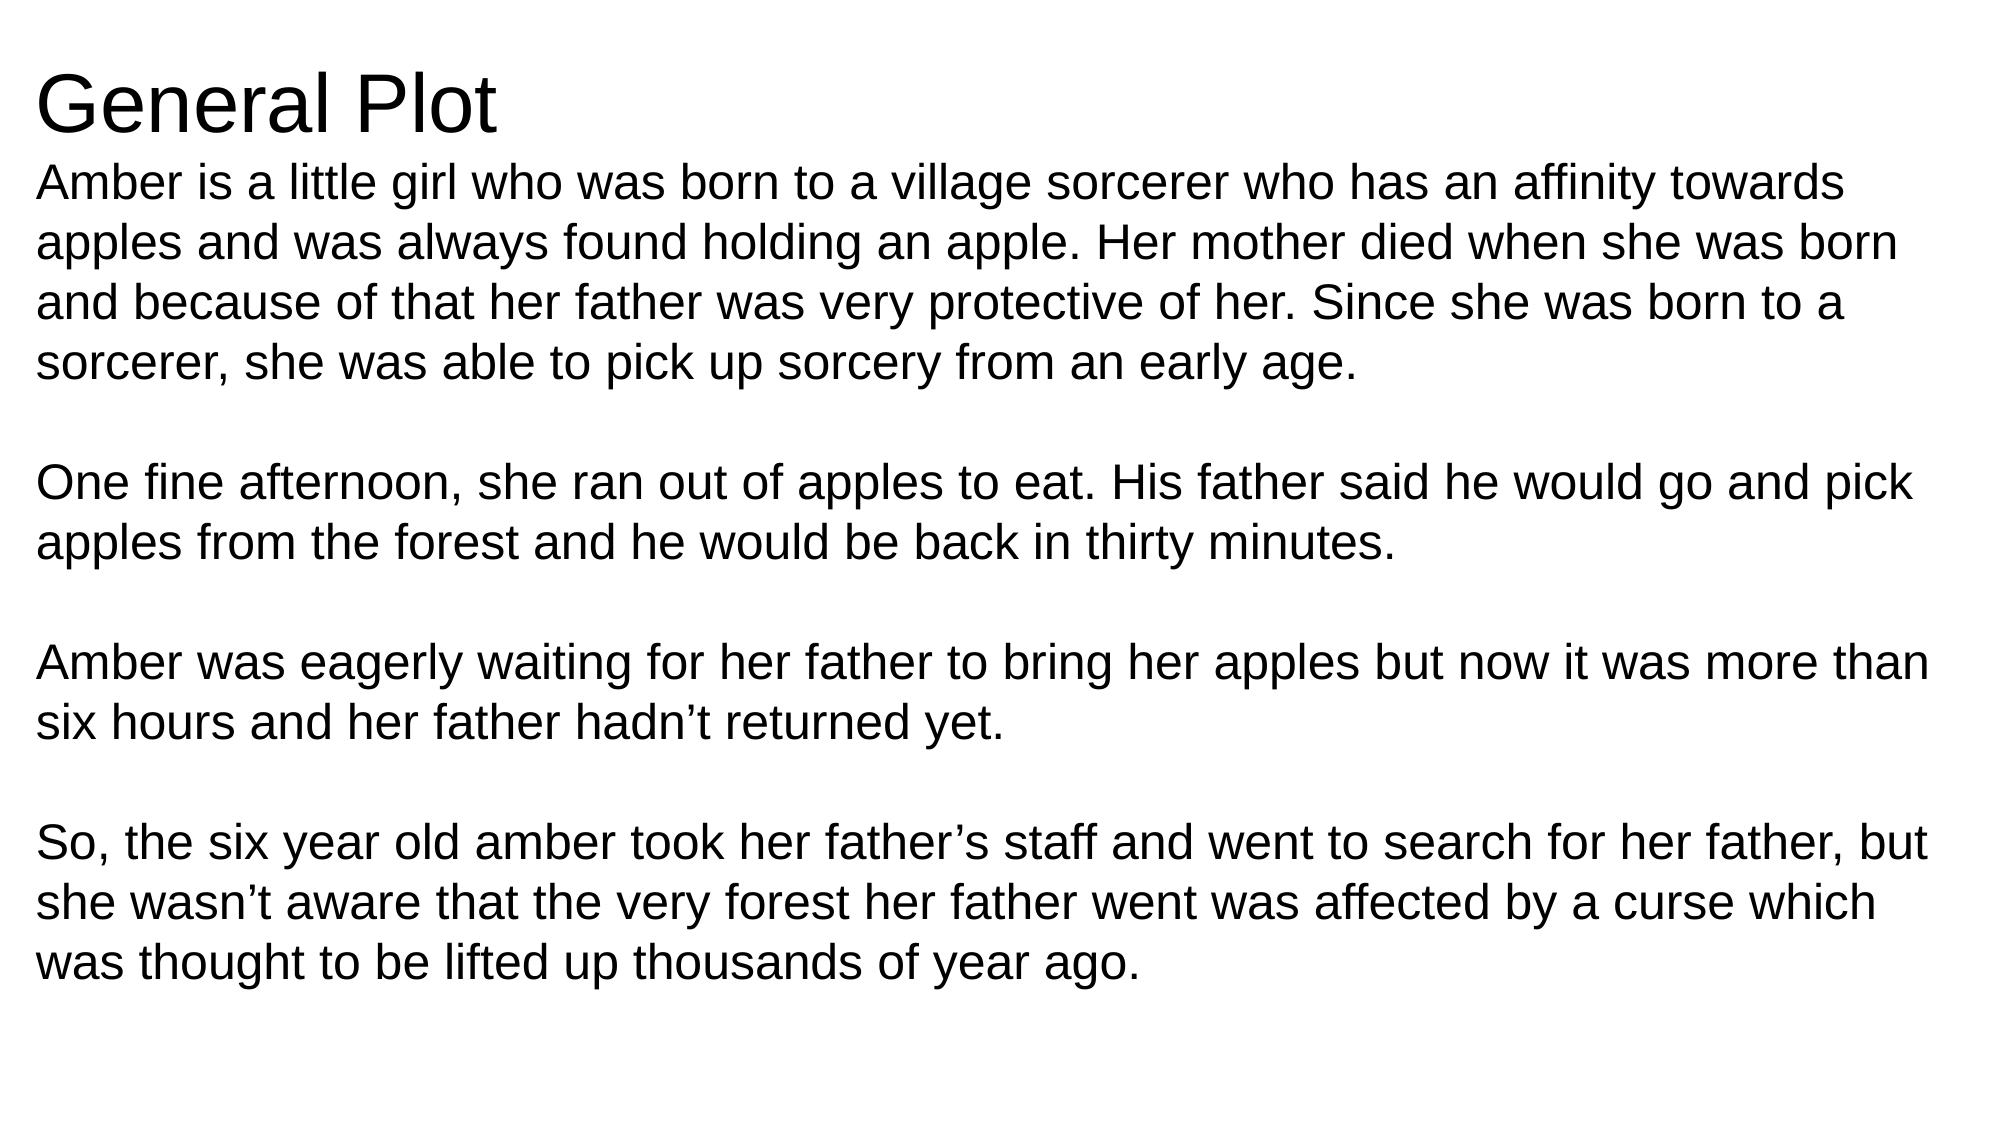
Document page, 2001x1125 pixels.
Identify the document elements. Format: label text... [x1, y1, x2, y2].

subtitle General Plot Amber is a little girl who was born to a village sorcerer who has an affinity towards apples and was always found holding an apple. Her mother died when she was born and because of that her father was very protective of her. Since she was born to a sorcerer, she was able to pick up sorcery from an early age. One fine afternoon, she ran out of apples to eat. His father said he would go and pick apples from the forest and he would be back in thirty minutes. Amber was eagerly waiting for her father to bring her apples but now it was more than six hours and her father hadn’t returned yet. So, the six year old amber took her father’s staff and went to search for her father, but she wasn’t aware that the very forest her father went was affected by a curse which was thought to be lifted up thousands of year ago. [21, 42, 1979, 1083]
